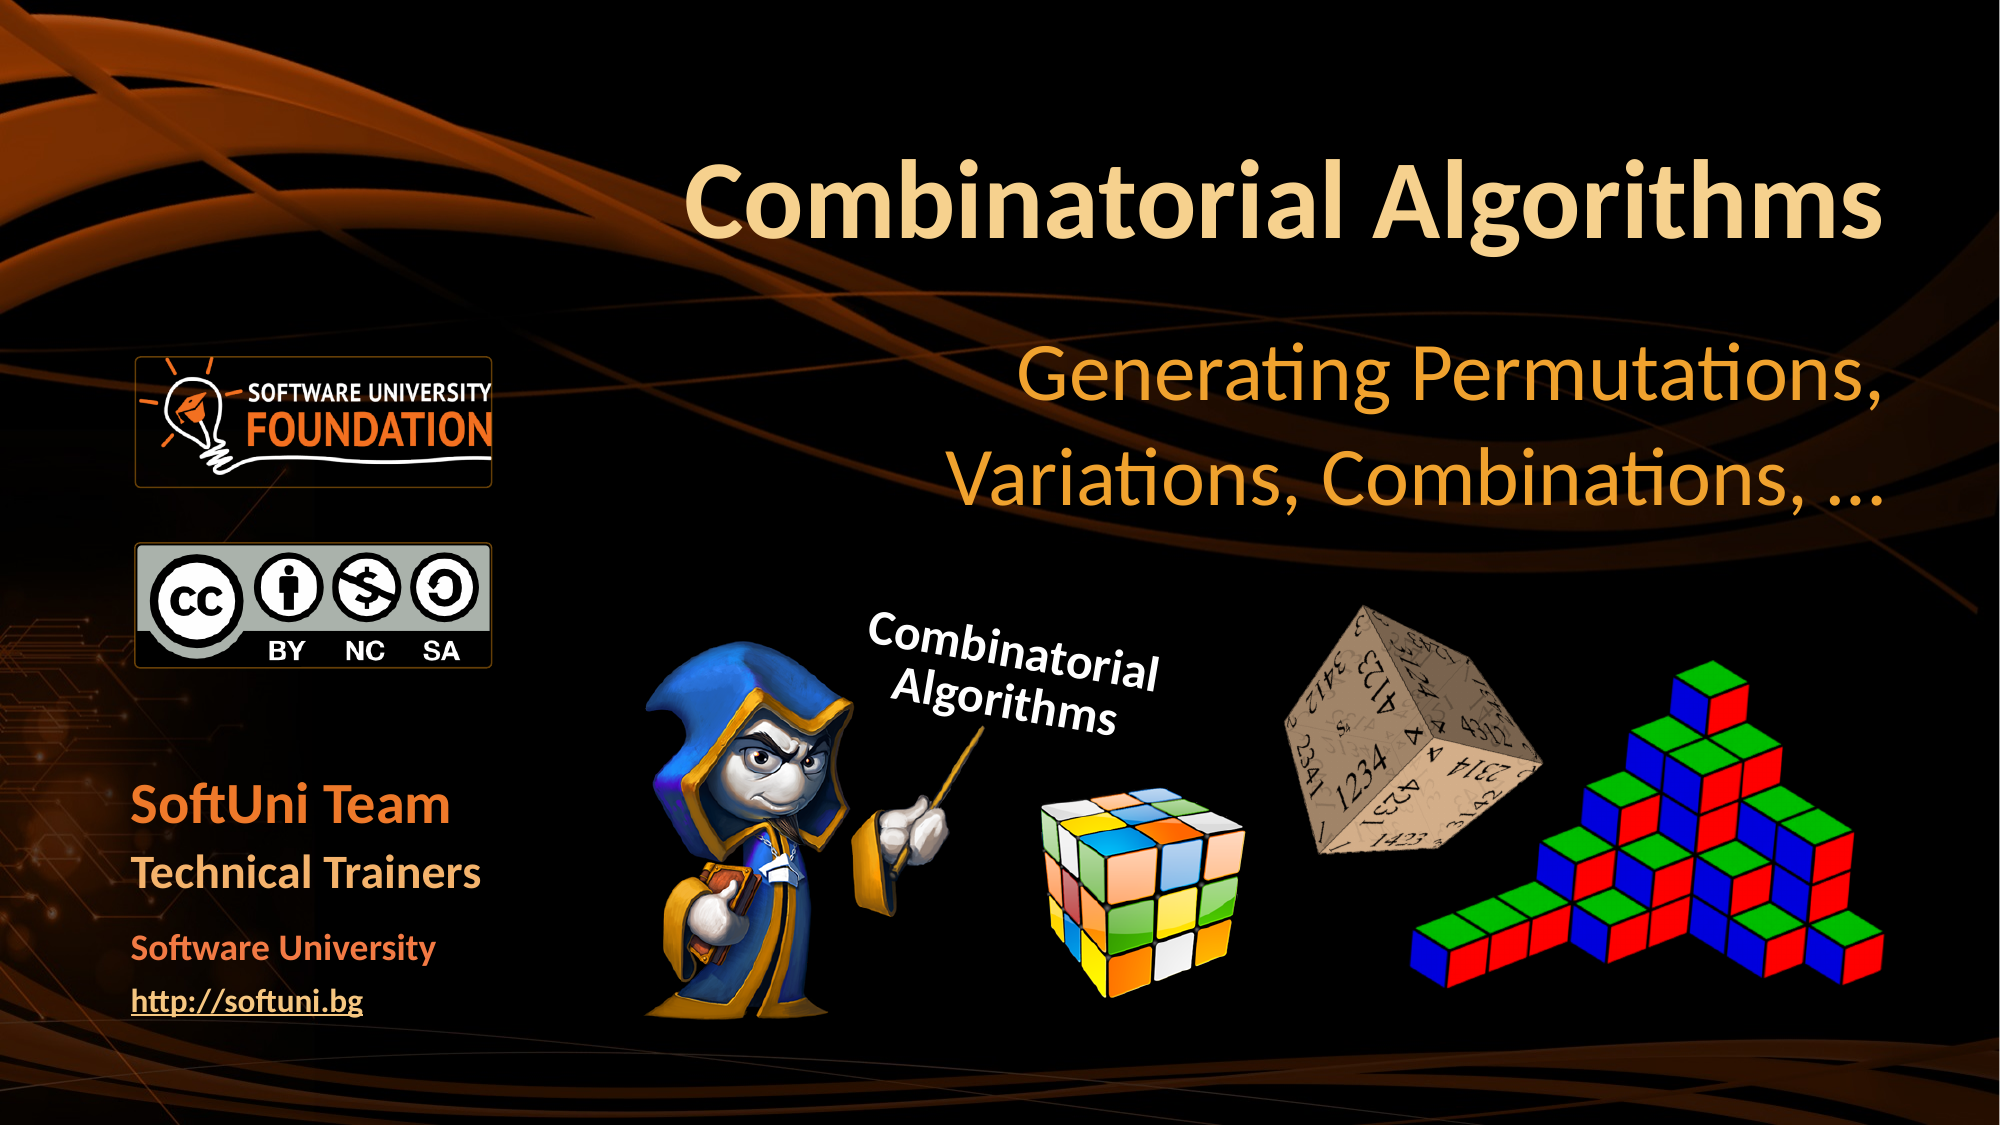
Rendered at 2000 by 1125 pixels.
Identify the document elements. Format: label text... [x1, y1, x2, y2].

subtitle Generating Permutations, Variations, Combinations, … [647, 312, 1886, 542]
list SoftUni Team [124, 754, 631, 831]
list Software University [124, 914, 631, 970]
title Combinatorial Algorithms [637, 112, 1886, 291]
picture [0, 0, 2000, 1125]
list Technical Trainers [124, 831, 631, 905]
text_box Combinatorial Algorithms [843, 591, 1189, 766]
list http://softuni.bg [124, 970, 631, 1025]
